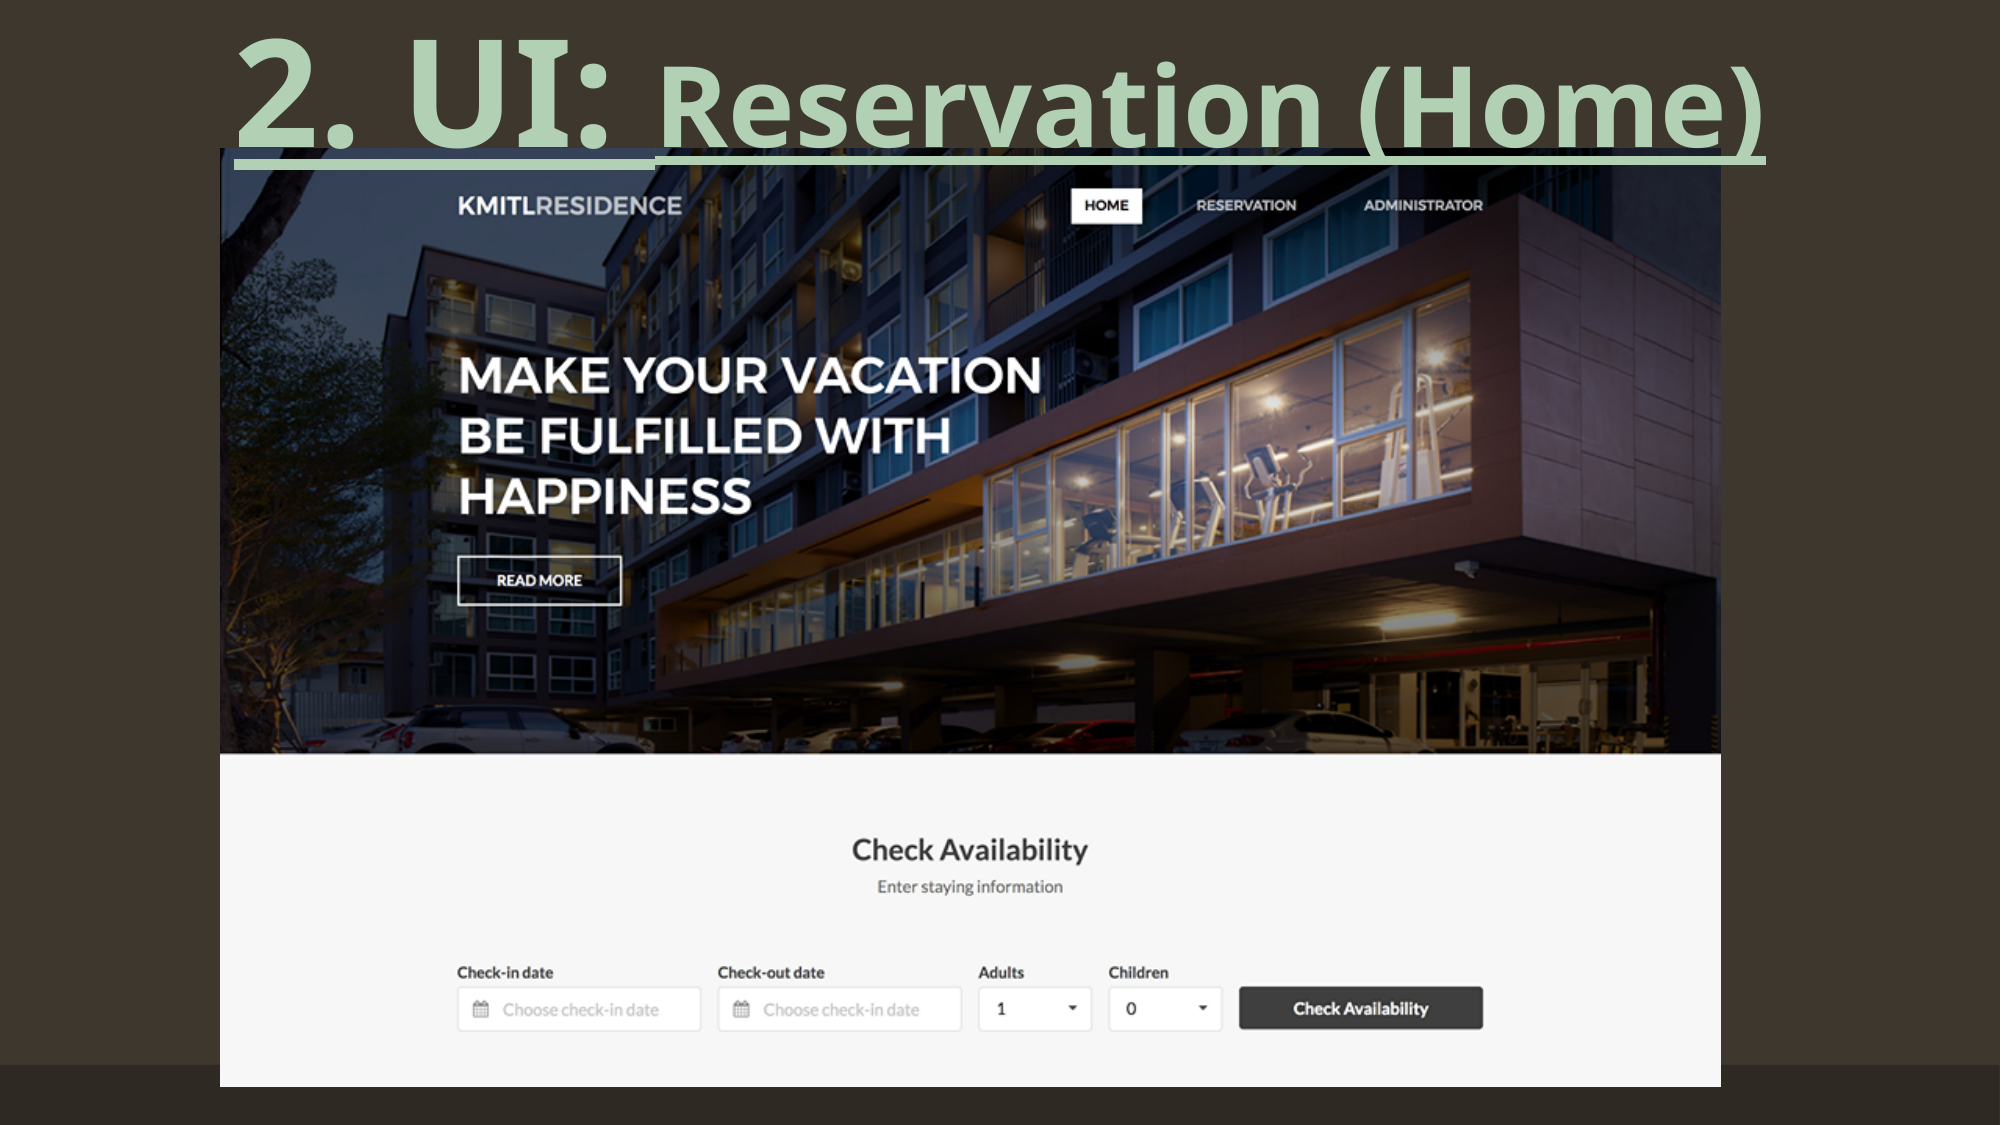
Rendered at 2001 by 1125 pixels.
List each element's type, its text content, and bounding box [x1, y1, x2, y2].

picture [220, 149, 1721, 1087]
text_box 2. UI: Reservation (Home) [0, 0, 2000, 188]
